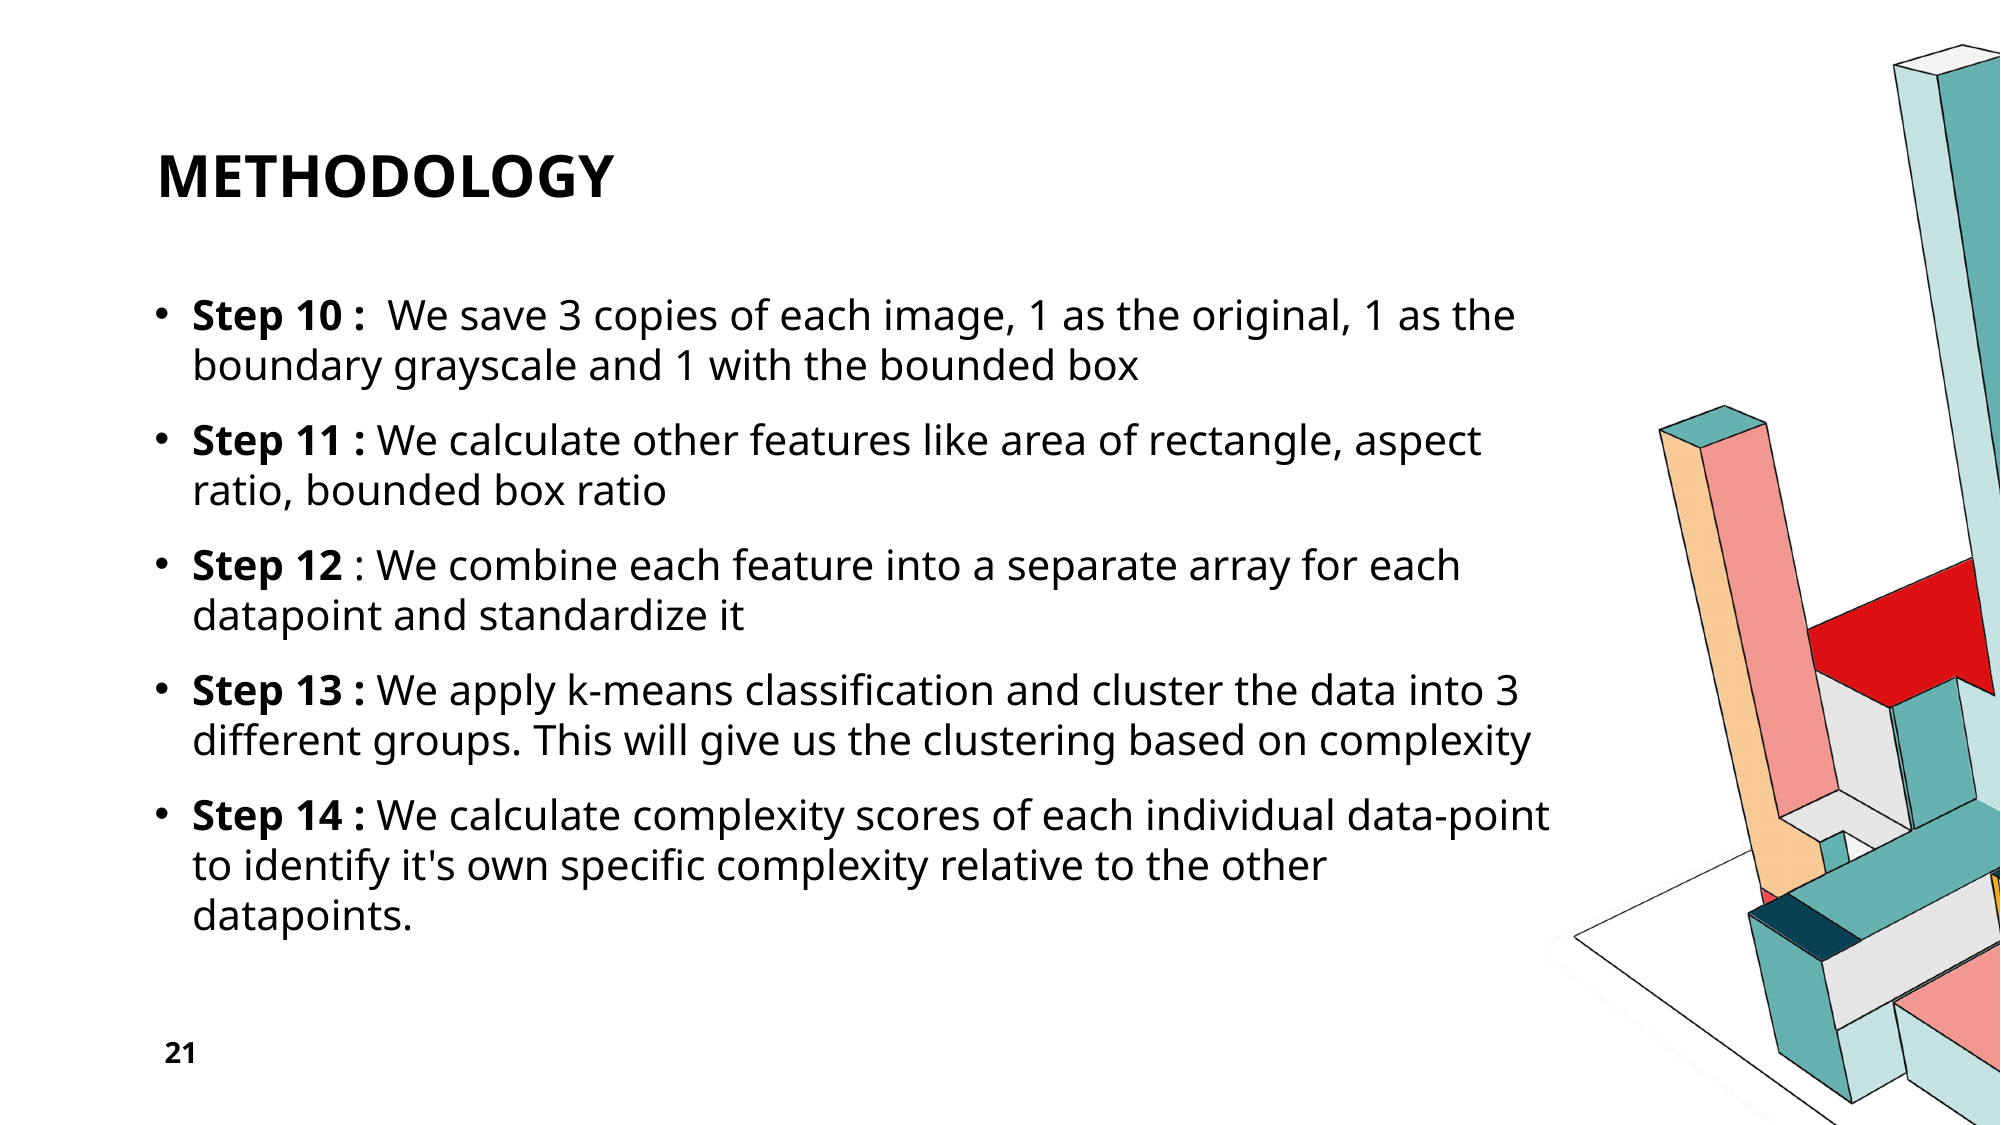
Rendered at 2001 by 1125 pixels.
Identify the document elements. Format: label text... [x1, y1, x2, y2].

list Step 10 : We save 3 copies of each image, 1 as the original, 1 as the boundary grayscale and 1 with the bounded box Step 11 : We calculate other features like area of rectangle, aspect ratio, bounded box ratio Step 12 : We combine each feature into a separate array for each datapoint and standardize it Step 13 : We apply k-means classification and cluster the data into 3 different groups. This will give us the clustering based on complexity Step 14 : We calculate complexity scores of each individual data-point to identify it's own specific complexity relative to the other datapoints. [139, 281, 1574, 1024]
title METHODOLOGY [141, 0, 1503, 218]
slide_number 21 [149, 1024, 588, 1085]
picture [1544, 43, 2000, 1125]
